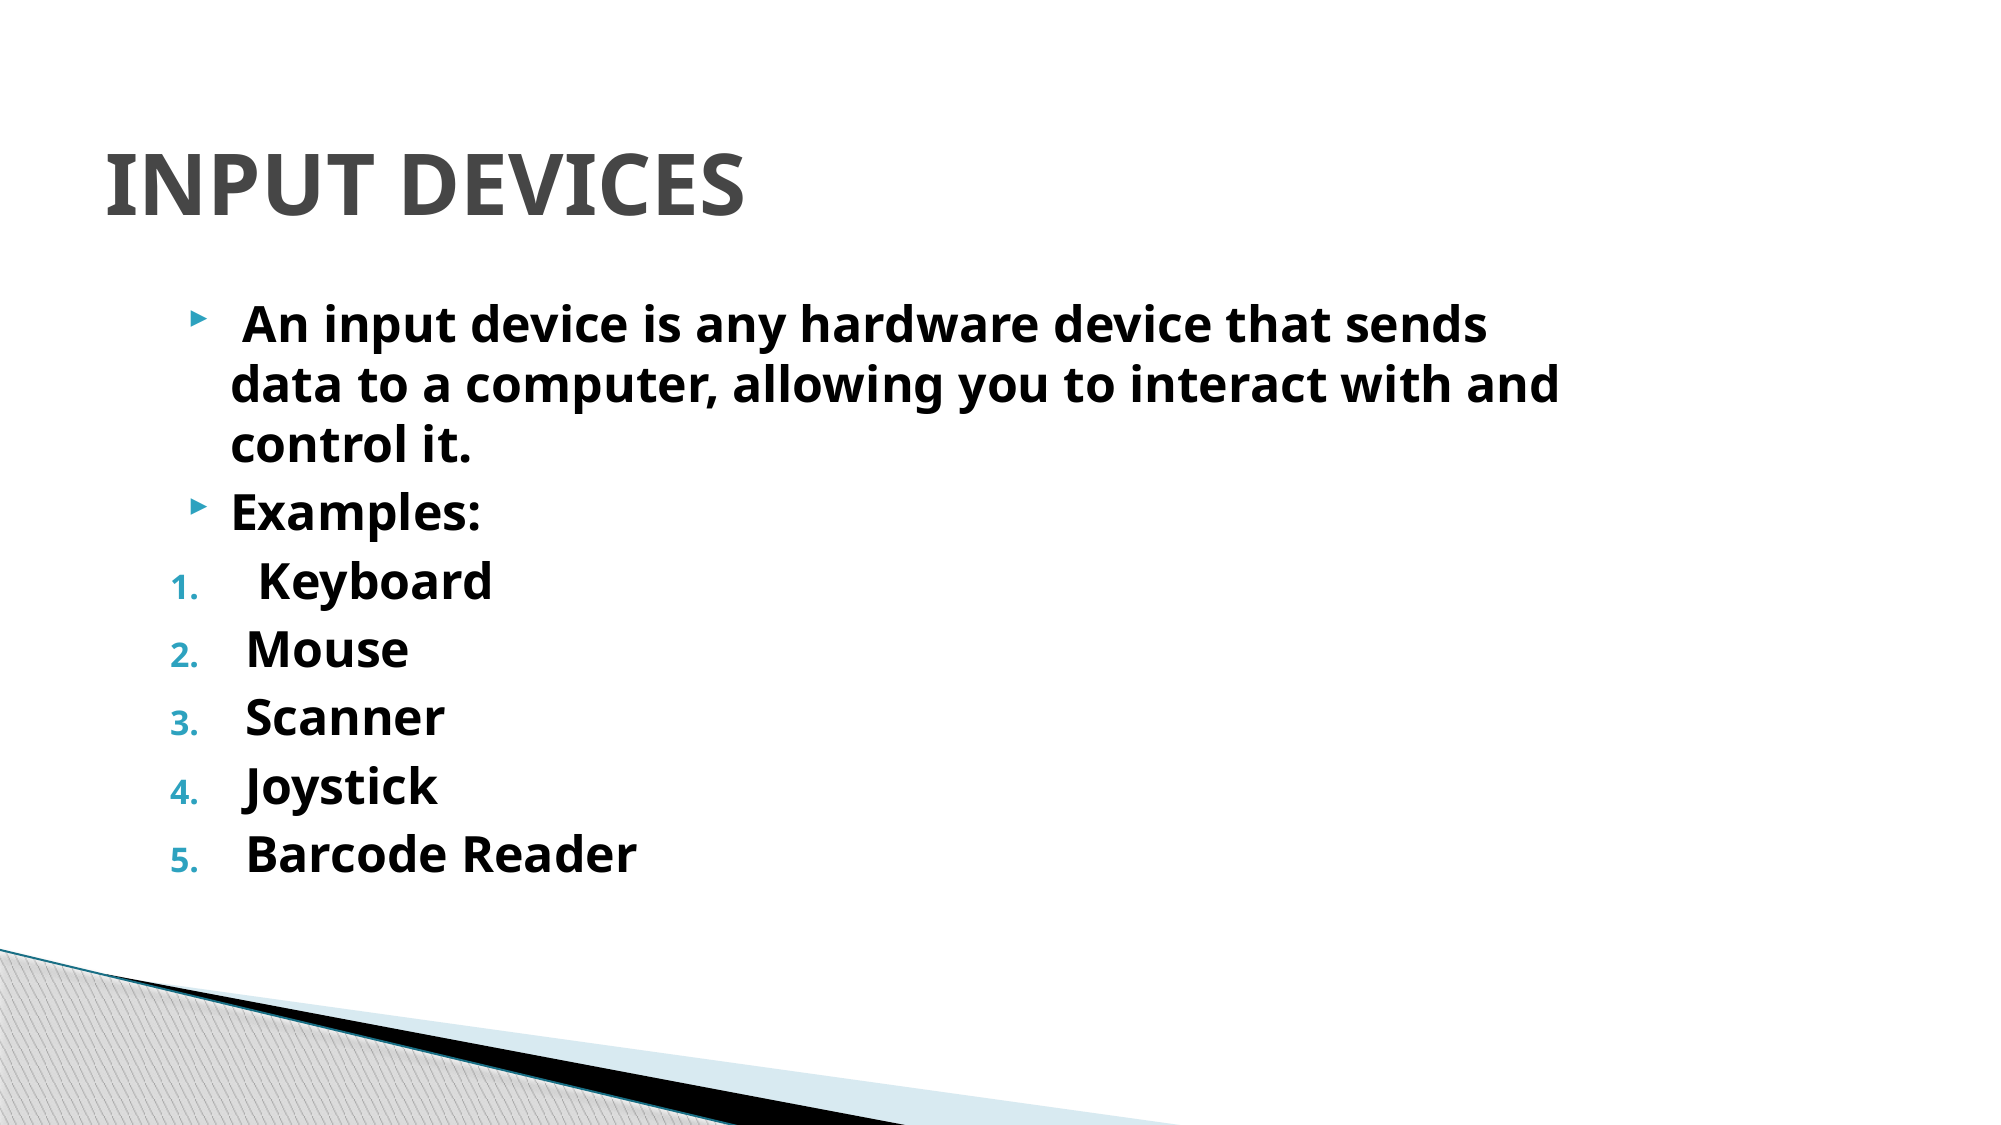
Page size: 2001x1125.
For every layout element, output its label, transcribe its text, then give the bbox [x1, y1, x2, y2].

title INPUT DEVICES [90, 66, 1634, 297]
list An input device is any hardware device that sends data to a computer, allowing you to interact with and control it. Examples: Keyboard Mouse Scanner Joystick Barcode Reader [155, 297, 1623, 974]
